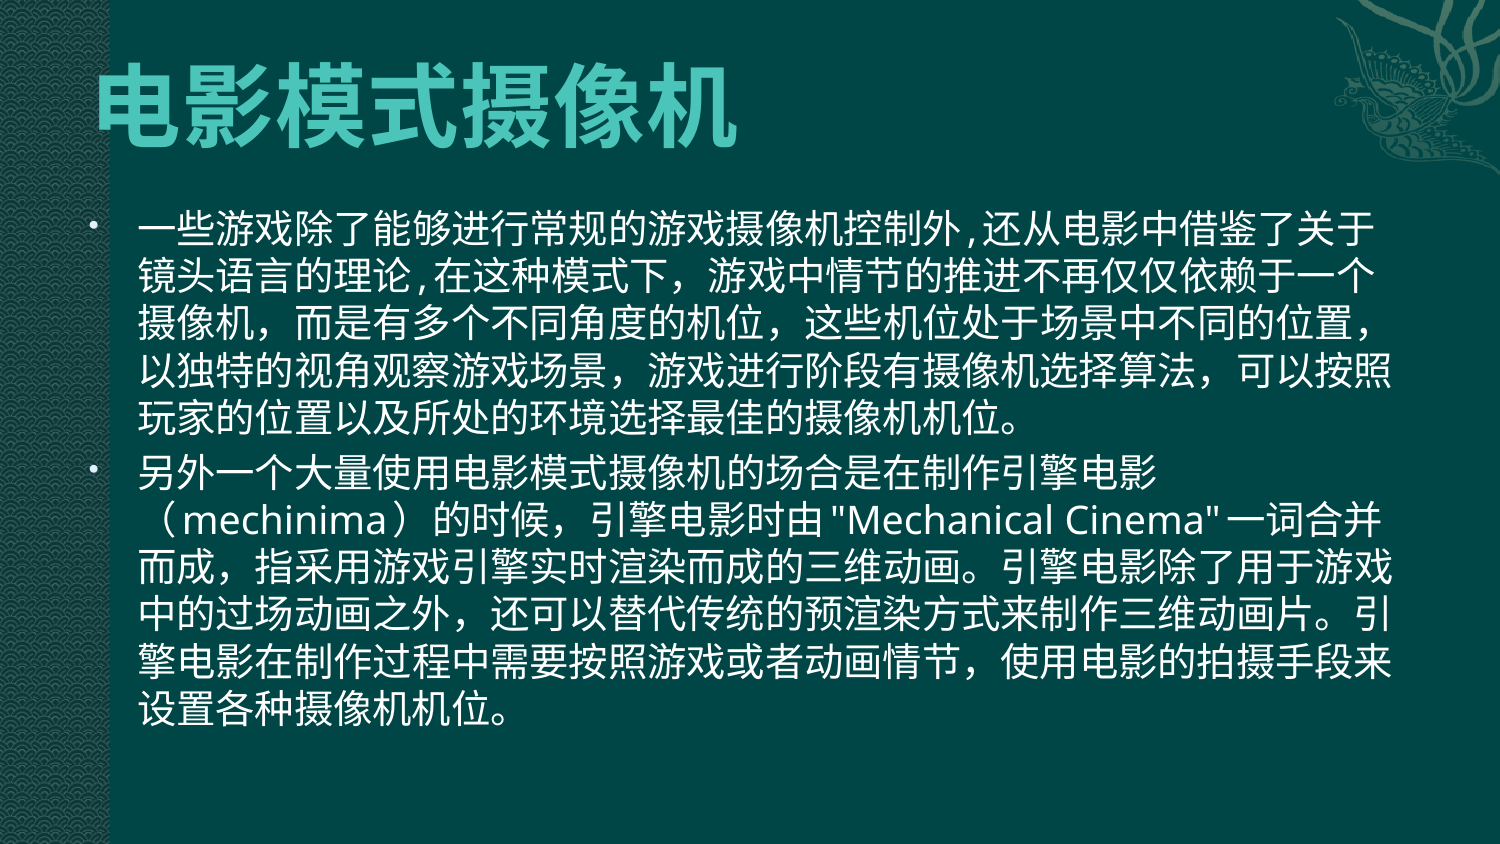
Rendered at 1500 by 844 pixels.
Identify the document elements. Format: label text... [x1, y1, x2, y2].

title 电影模式摄像机 [75, 33, 1351, 175]
list 一些游戏除了能够进行常规的游戏摄像机控制外,还从电影中借鉴了关于镜头语言的理论,在这种模式下，游戏中情节的推进不再仅仅依赖于一个摄像机，而是有多个不同角度的机位，这些机位处于场景中不同的位置，以独特的视角观察游戏场景，游戏进行阶段有摄像机选择算法，可以按照玩家的位置以及所处的环境选择最佳的摄像机机位。 另外一个大量使用电影模式摄像机的场合是在制作引擎电影（mechinima）的时候，引擎电影时由"Mechanical Cinema"一词合并而成，指采用游戏引擎实时渲染而成的三维动画。引擎电影除了用于游戏中的过场动画之外，还可以替代传统的预渲染方式来制作三维动画片。引擎电影在制作过程中需要按照游戏或者动画情节，使用电影的拍摄手段来设置各种摄像机机位。 [75, 196, 1425, 754]
picture [0, 0, 110, 844]
